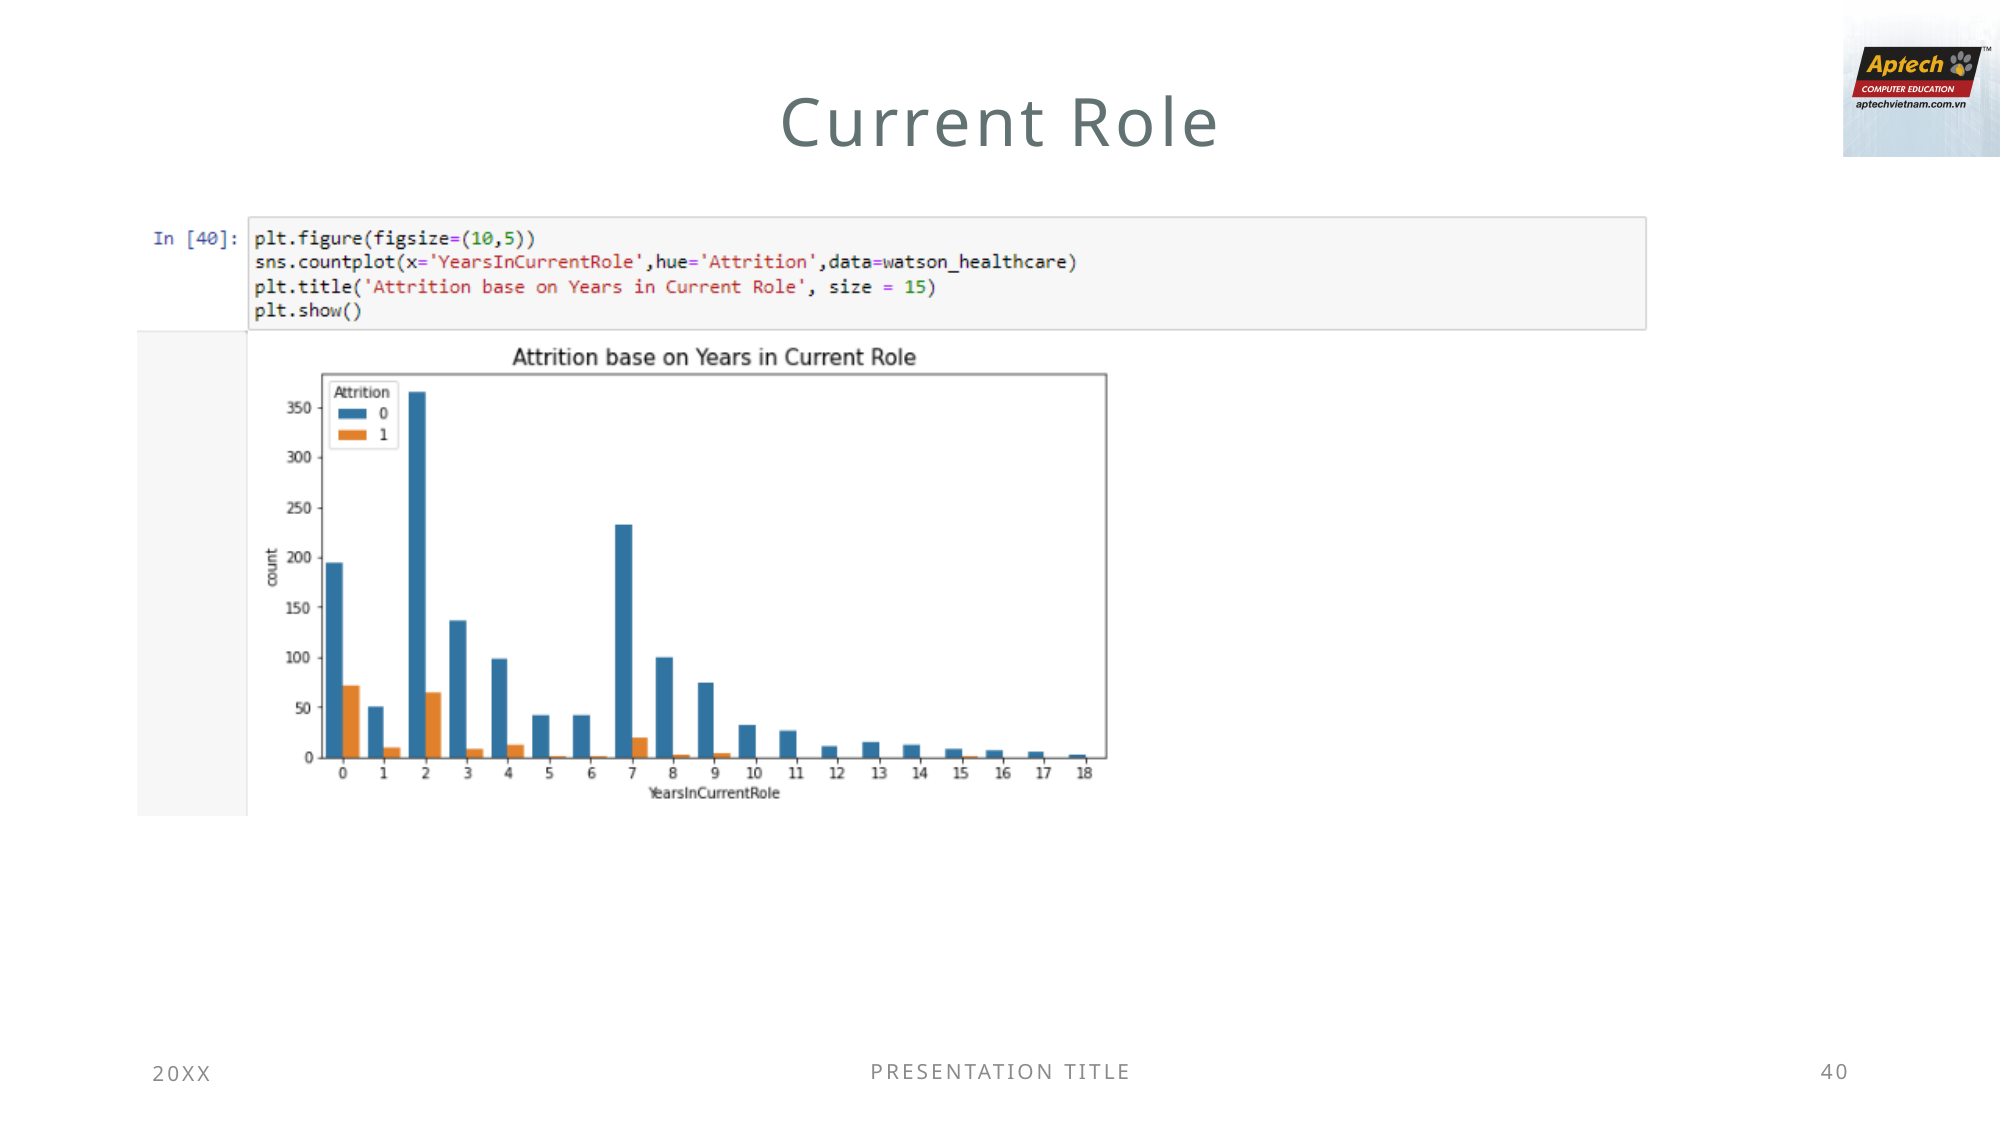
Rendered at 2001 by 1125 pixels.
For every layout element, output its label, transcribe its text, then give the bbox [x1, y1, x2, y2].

title Current Role [137, 81, 1863, 175]
footer PRESENTATION TITLE [662, 1042, 1338, 1103]
picture [1843, 0, 2000, 157]
picture [137, 190, 1655, 816]
slide_number 40 [1412, 1042, 1863, 1103]
slide_number 20XX [137, 1042, 588, 1103]
